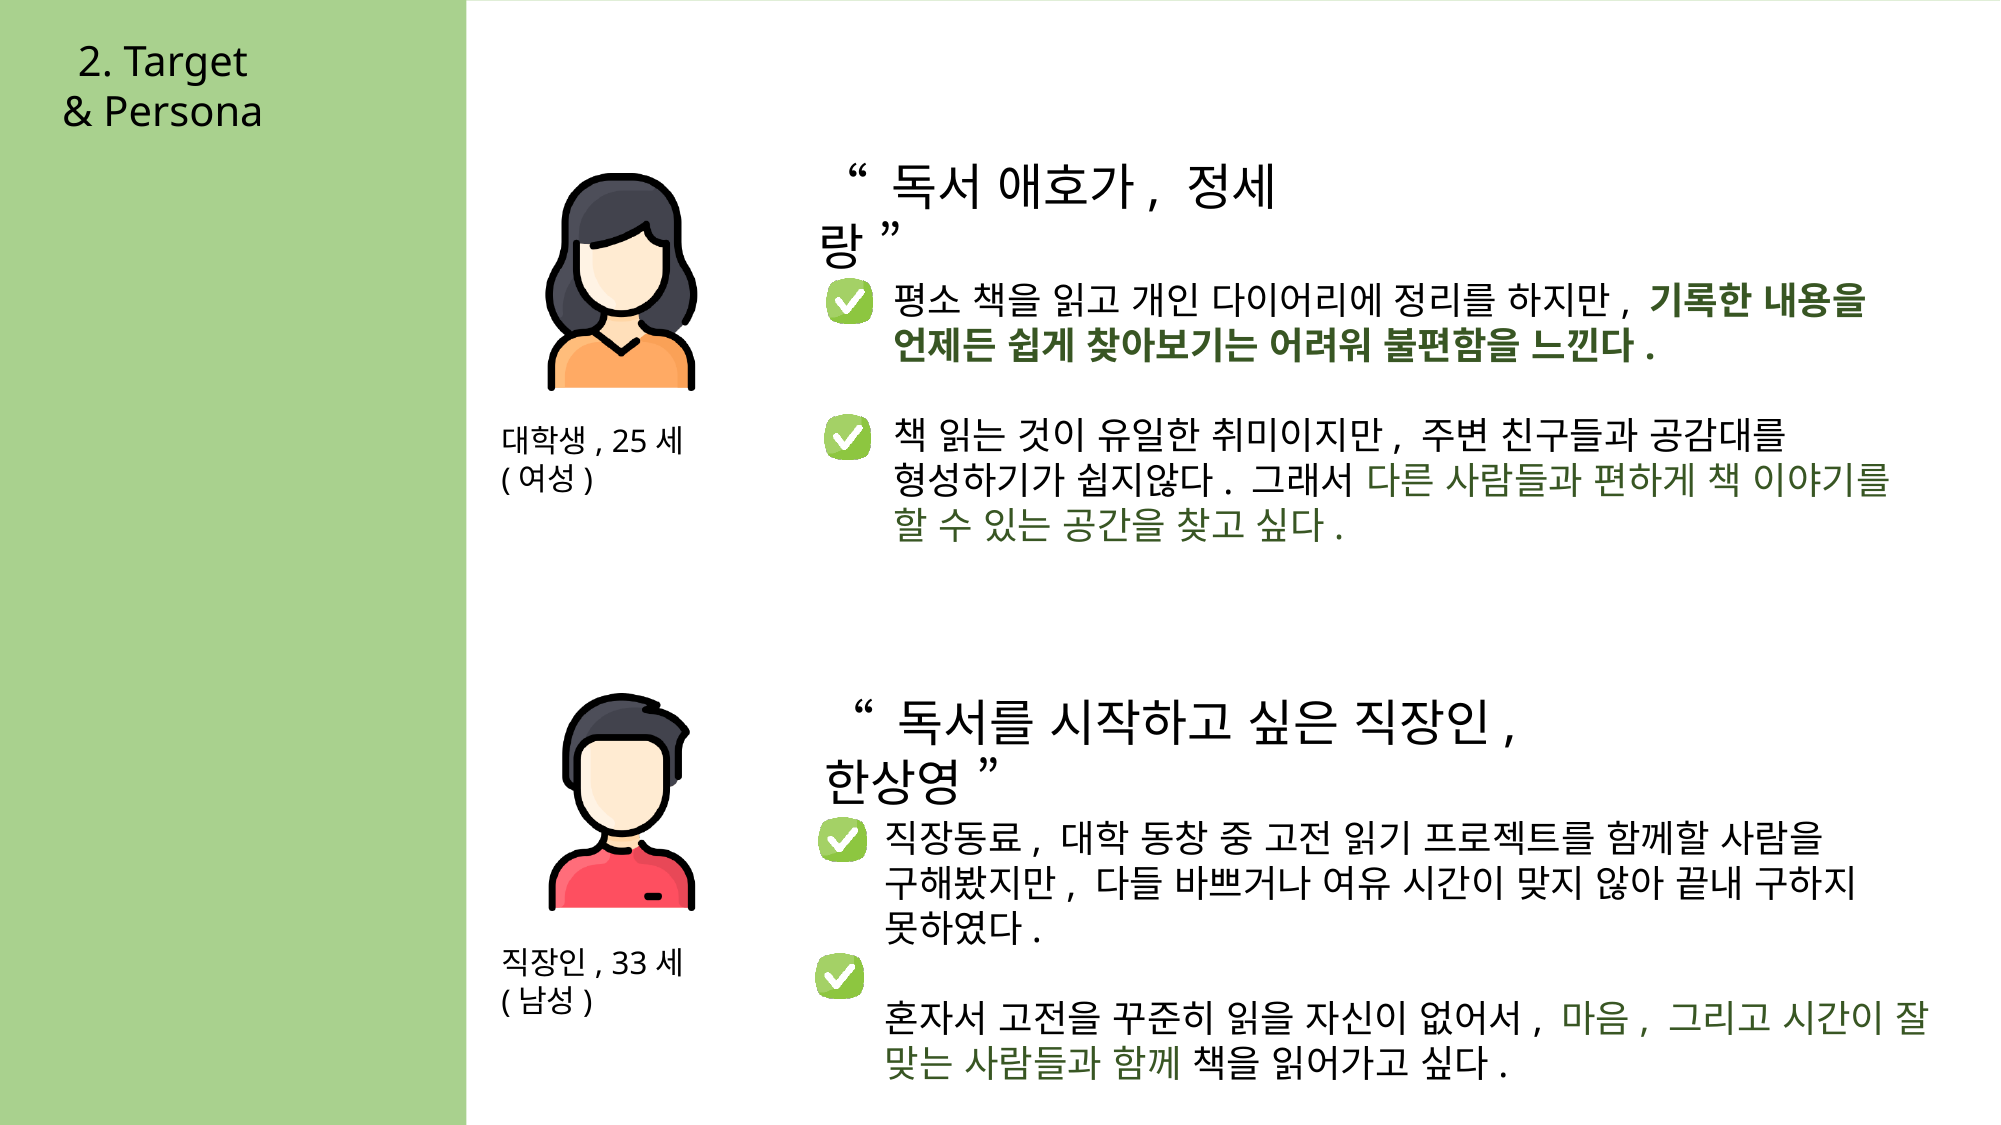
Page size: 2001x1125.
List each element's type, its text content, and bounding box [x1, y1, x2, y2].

picture [512, 173, 730, 391]
text_box 직장인, 33세 (남성) [486, 936, 757, 1026]
text_box “ 독서 애호가, 정세랑 ” [803, 147, 1353, 283]
text_box “ 독서를 시작하고 싶은 직장인, 한상영 ” [809, 684, 1687, 819]
text_box 2. Target & Persona [0, 27, 358, 142]
text_box [465, 0, 2000, 1125]
text_box 평소 책을 읽고 개인 다이어리에 정리를 하지만, 기록한 내용을 언제든 쉽게 찾아보기는 어려워 불편함을 느낀다. 책 읽는 것이 유일한 취미이지만, 주변 친구들과 공감대를 형성하기가 쉽지않다. 그래서 다른 사람들과 편하게 책 이야기를 할 수 있는 공간을 찾고 싶다. [878, 269, 1943, 555]
picture [815, 953, 864, 999]
picture [826, 278, 873, 324]
picture [513, 693, 731, 911]
picture [824, 414, 871, 460]
picture [818, 817, 867, 863]
text_box 직장동료, 대학 동창 중 고전 읽기 프로젝트를 함께할 사람을 구해봤지만, 다들 바쁘거나 여유 시간이 맞지 않아 끝내 구하지 못하였다. 혼자서 고전을 꾸준히 읽을 자신이 없어서, 마음, 그리고 시간이 잘 맞는 사람들과 함께 책을 읽어가고 싶다. [870, 808, 1972, 1093]
text_box 대학생, 25세 (여성) [486, 414, 758, 504]
